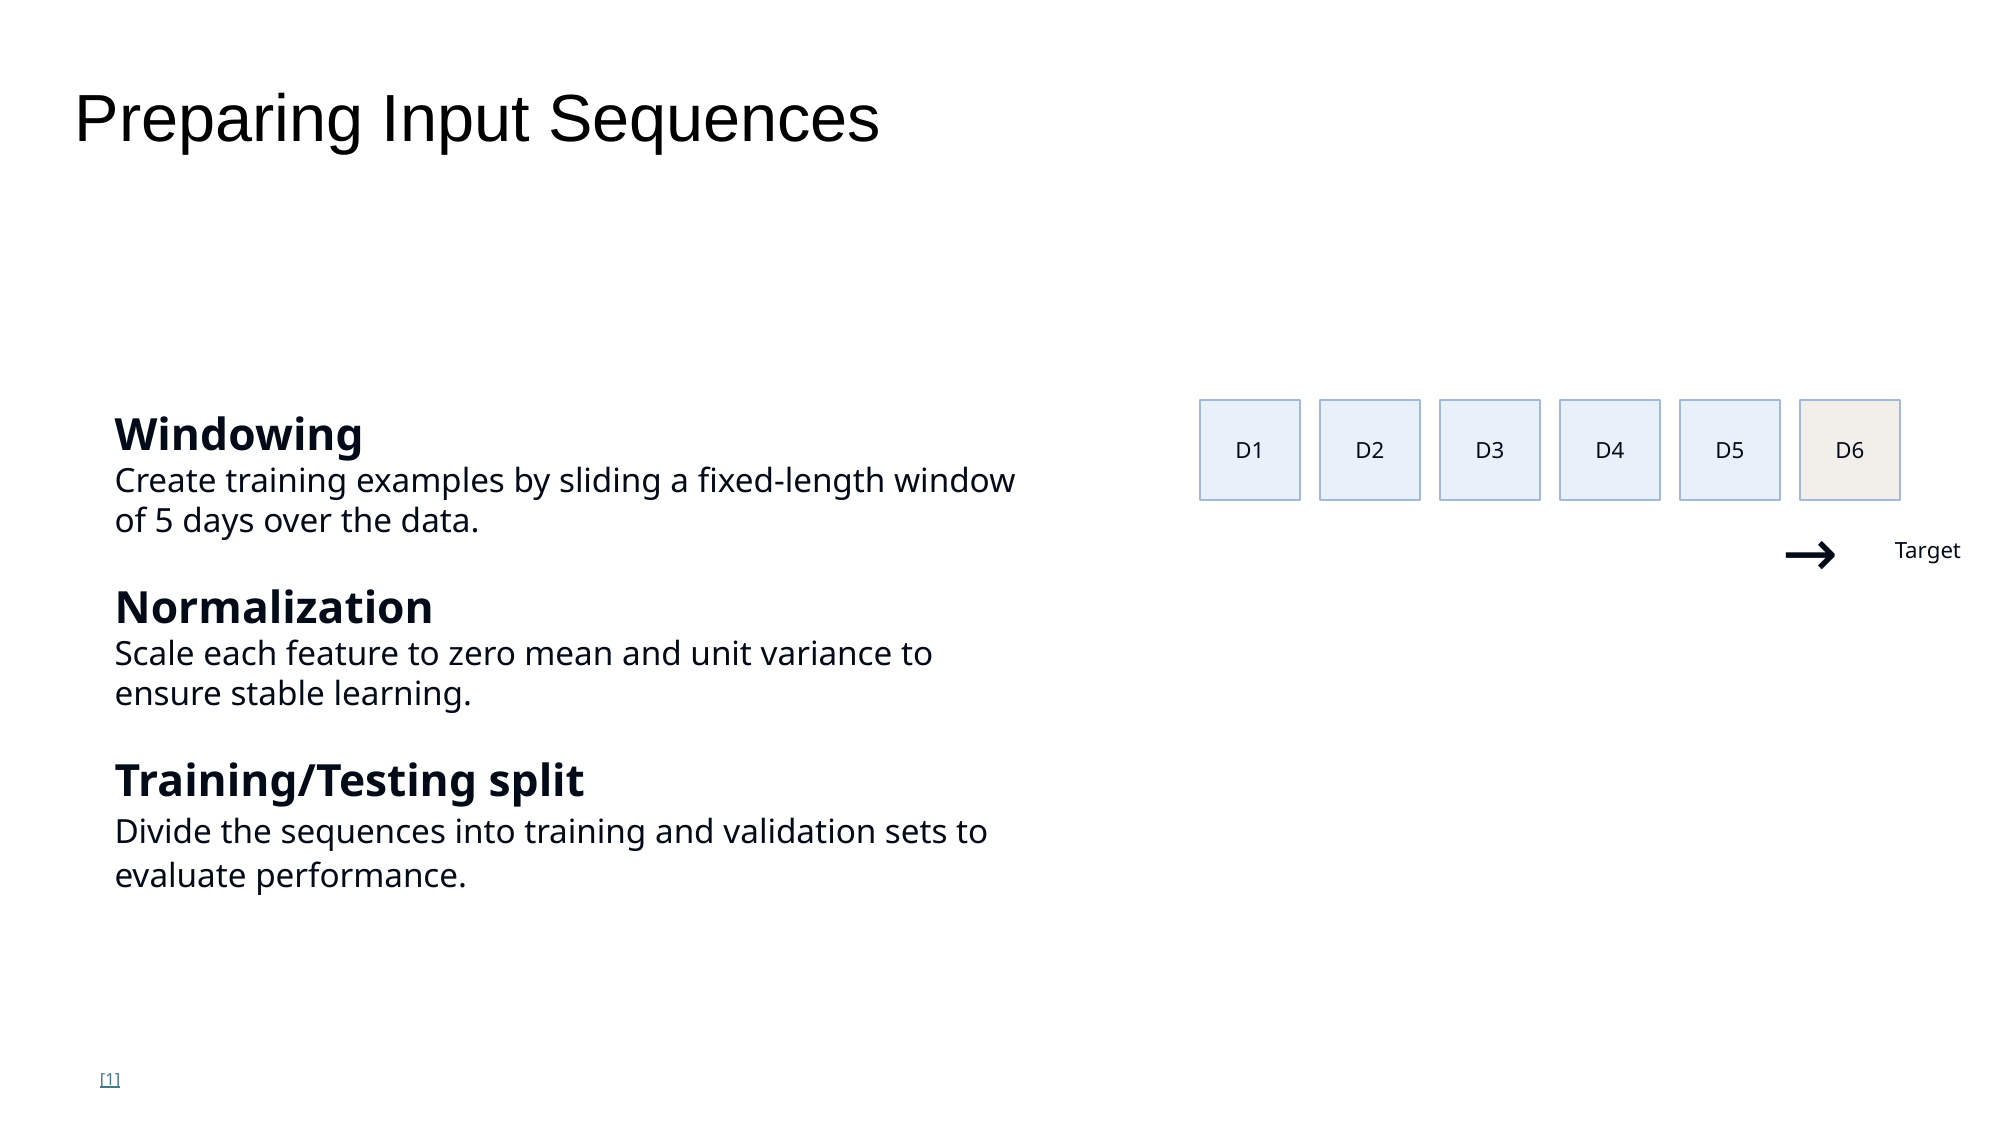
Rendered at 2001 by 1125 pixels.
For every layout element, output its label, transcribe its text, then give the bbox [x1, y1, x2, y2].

text_box D4 [1560, 399, 1660, 500]
text_box Preparing Input Sequences [60, 60, 1940, 170]
text_box → [1760, 519, 1860, 580]
text_box D3 [1440, 399, 1540, 500]
text_box D5 [1680, 399, 1780, 500]
text_box D1 [1200, 399, 1300, 500]
text_box Windowing Create training examples by sliding a fixed‑length window of 5 days over the data. Normalization Scale each feature to zero mean and unit variance to ensure stable learning. Training/Testing split Divide the sequences into training and validation sets to evaluate performance. [99, 279, 1060, 1020]
text_box D6 [1800, 399, 1900, 500]
text_box [1] [99, 1055, 1900, 1105]
text_box D2 [1320, 399, 1420, 500]
text_box Target [1879, 519, 2000, 580]
